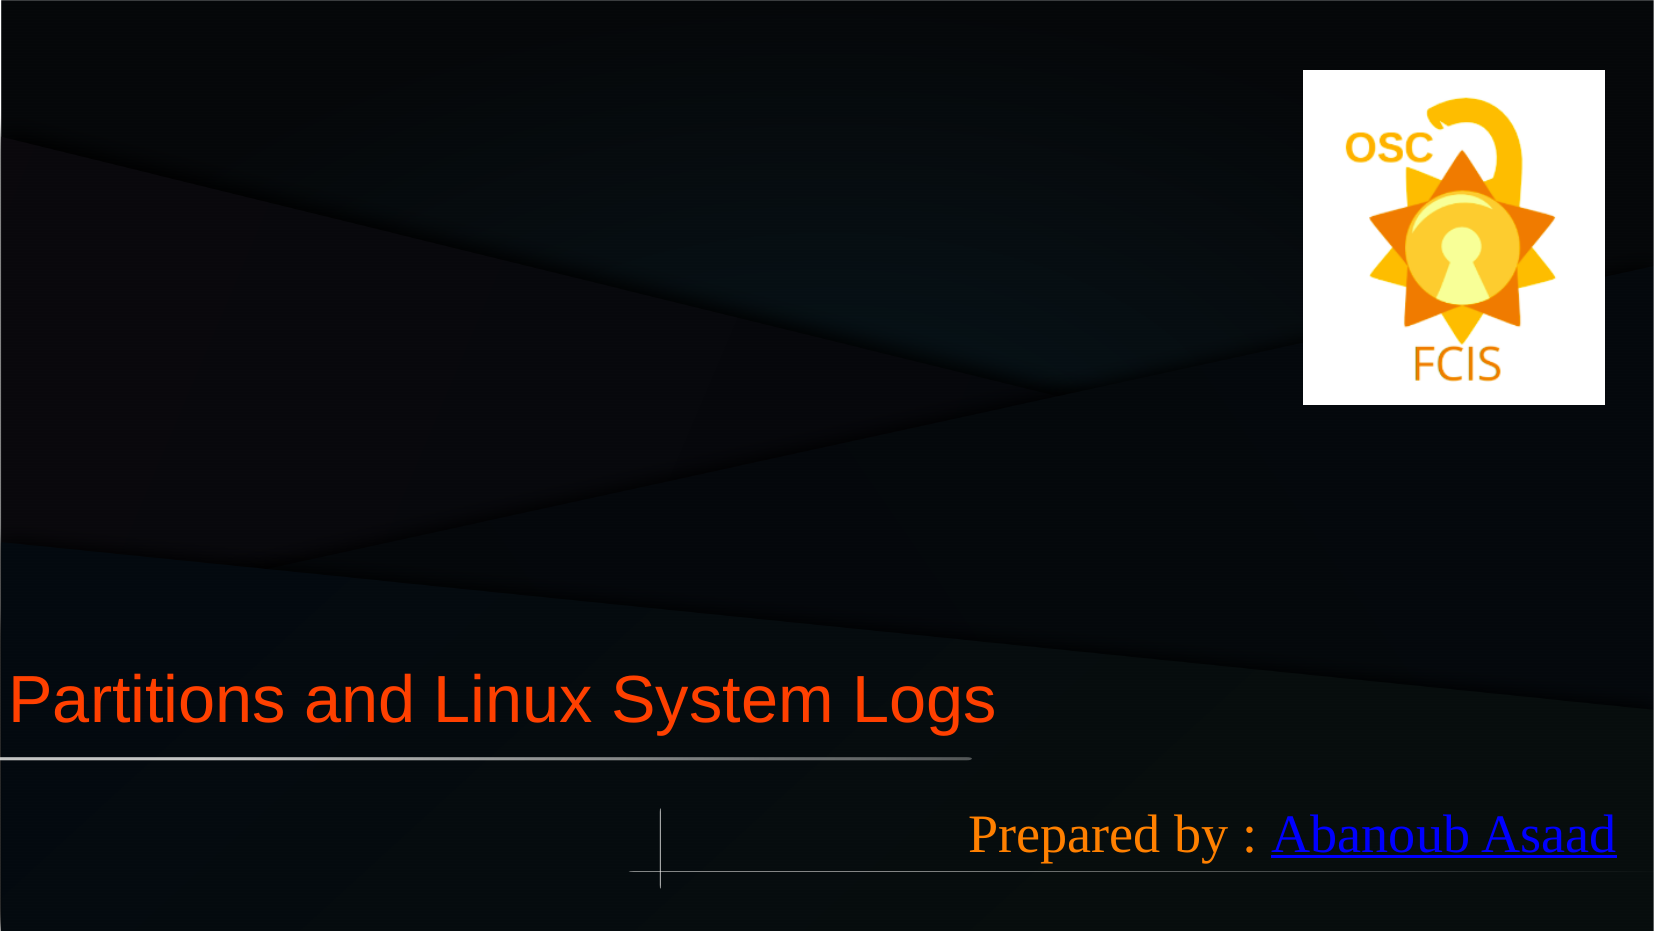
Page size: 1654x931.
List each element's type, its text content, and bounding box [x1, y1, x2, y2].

text_box Partitions and Linux System Logs [8, 641, 1485, 750]
text_box Prepared by : Abanoub Asaad [968, 776, 1654, 885]
picture [0, 0, 1654, 931]
